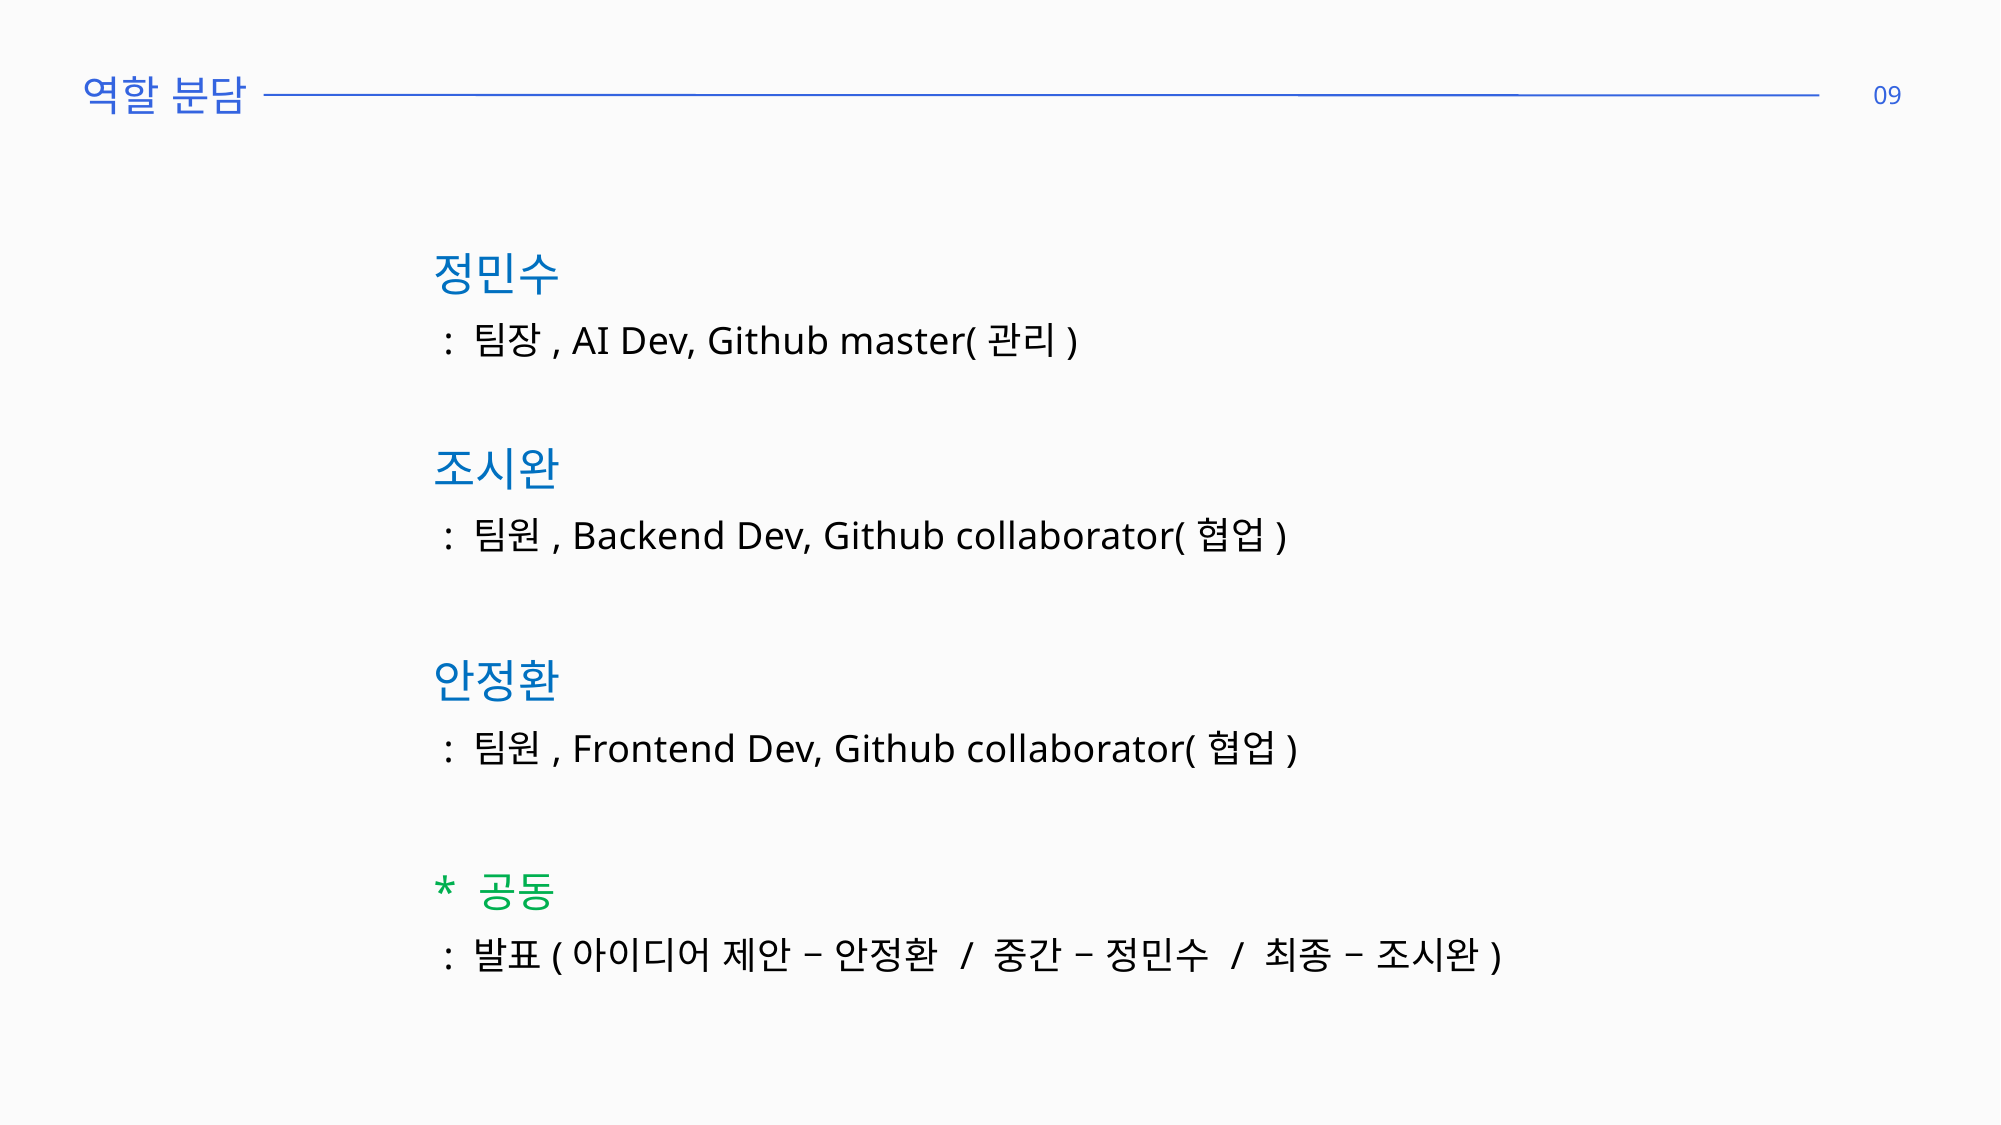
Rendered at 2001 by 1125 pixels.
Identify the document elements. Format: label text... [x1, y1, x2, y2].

text_box 09 [1858, 72, 1917, 118]
text_box 정민수 : 팀장, AI Dev, Github master(관리) 조시완 : 팀원, Backend Dev, Github collaborator(협업) 안정환 : 팀원, Frontend Dev, Github collaborator(협업) * 공동 : 발표(아이디어 제안 – 안정환 / 중간 – 정민수 / 최종 – 조시완) [411, 237, 1589, 985]
text_box 역할 분담 [68, 62, 264, 128]
